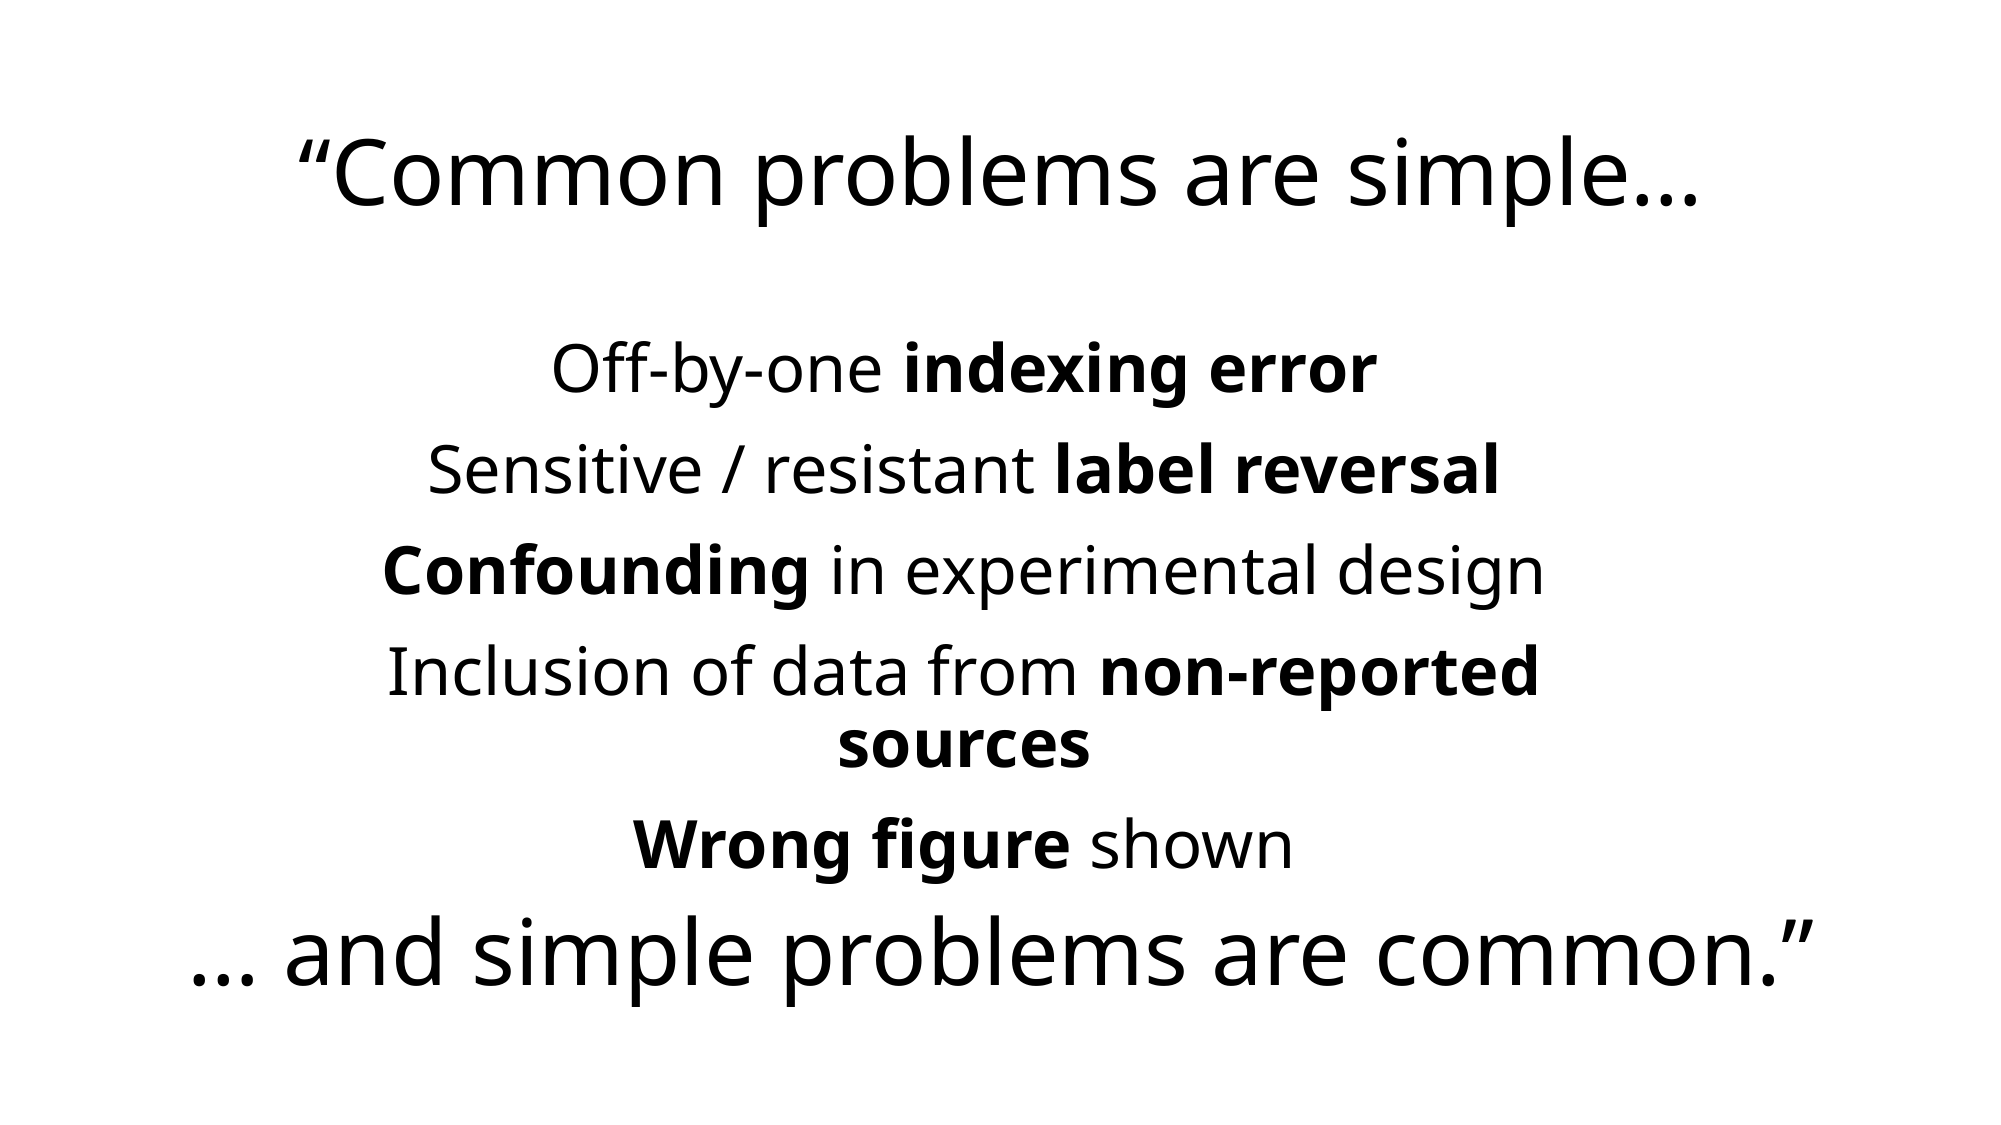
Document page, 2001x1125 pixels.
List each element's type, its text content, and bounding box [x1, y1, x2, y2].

text_box Off-by-one indexing error Sensitive / resistant label reversal Confounding in experimental design Inclusion of data from non-reported sources Wrong figure shown [240, 327, 1689, 998]
text_box … and simple problems are common.” [0, 891, 2000, 1004]
text_box “Common problems are simple… [0, 111, 2000, 224]
